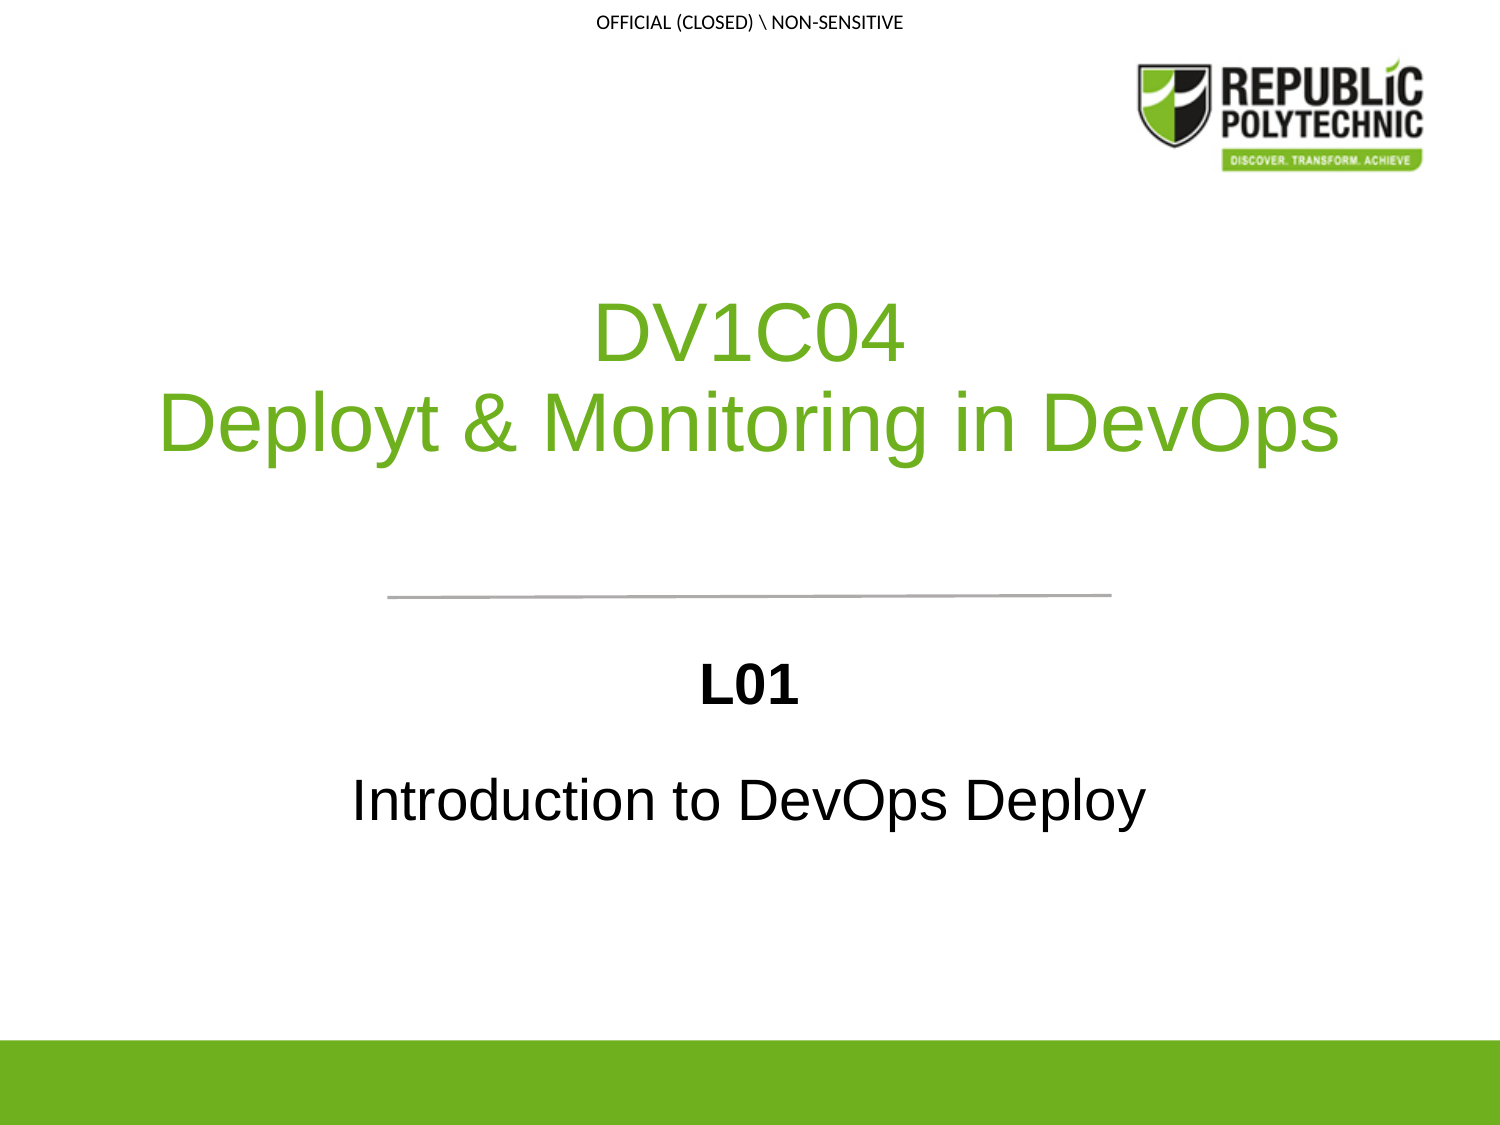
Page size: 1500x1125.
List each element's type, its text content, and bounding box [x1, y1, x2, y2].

subtitle L01 [187, 646, 1313, 737]
list Introduction to DevOps Deploy [187, 763, 1313, 879]
title DV1C04 Deployt & Monitoring in DevOps [112, 281, 1388, 479]
picture [1123, 47, 1436, 184]
